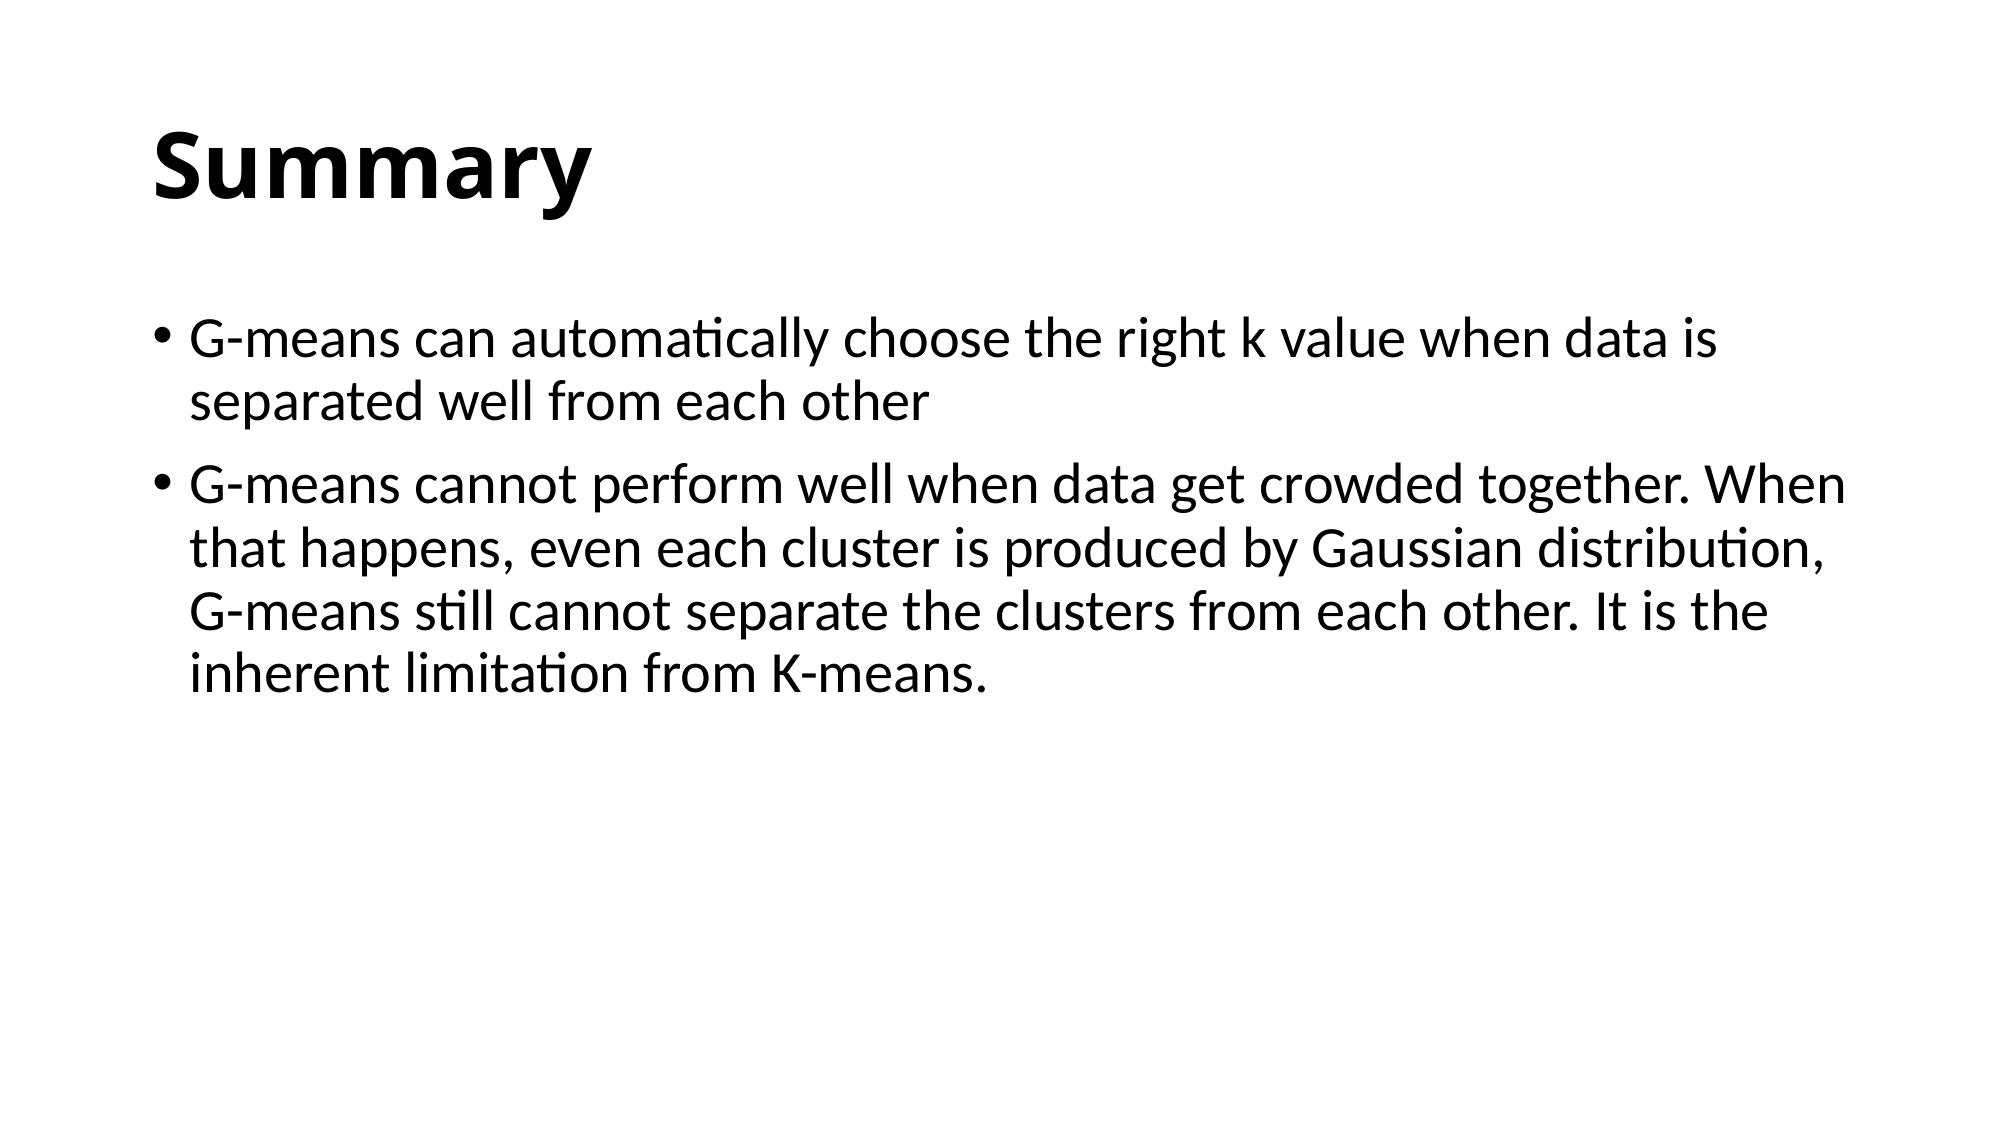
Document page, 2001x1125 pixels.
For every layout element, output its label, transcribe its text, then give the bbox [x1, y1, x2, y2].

list G-means can automatically choose the right k value when data is separated well from each other G-means cannot perform well when data get crowded together. When that happens, even each cluster is produced by Gaussian distribution, G-means still cannot separate the clusters from each other. It is the inherent limitation from K-means. [137, 299, 1863, 1014]
title Summary [137, 59, 1863, 278]
